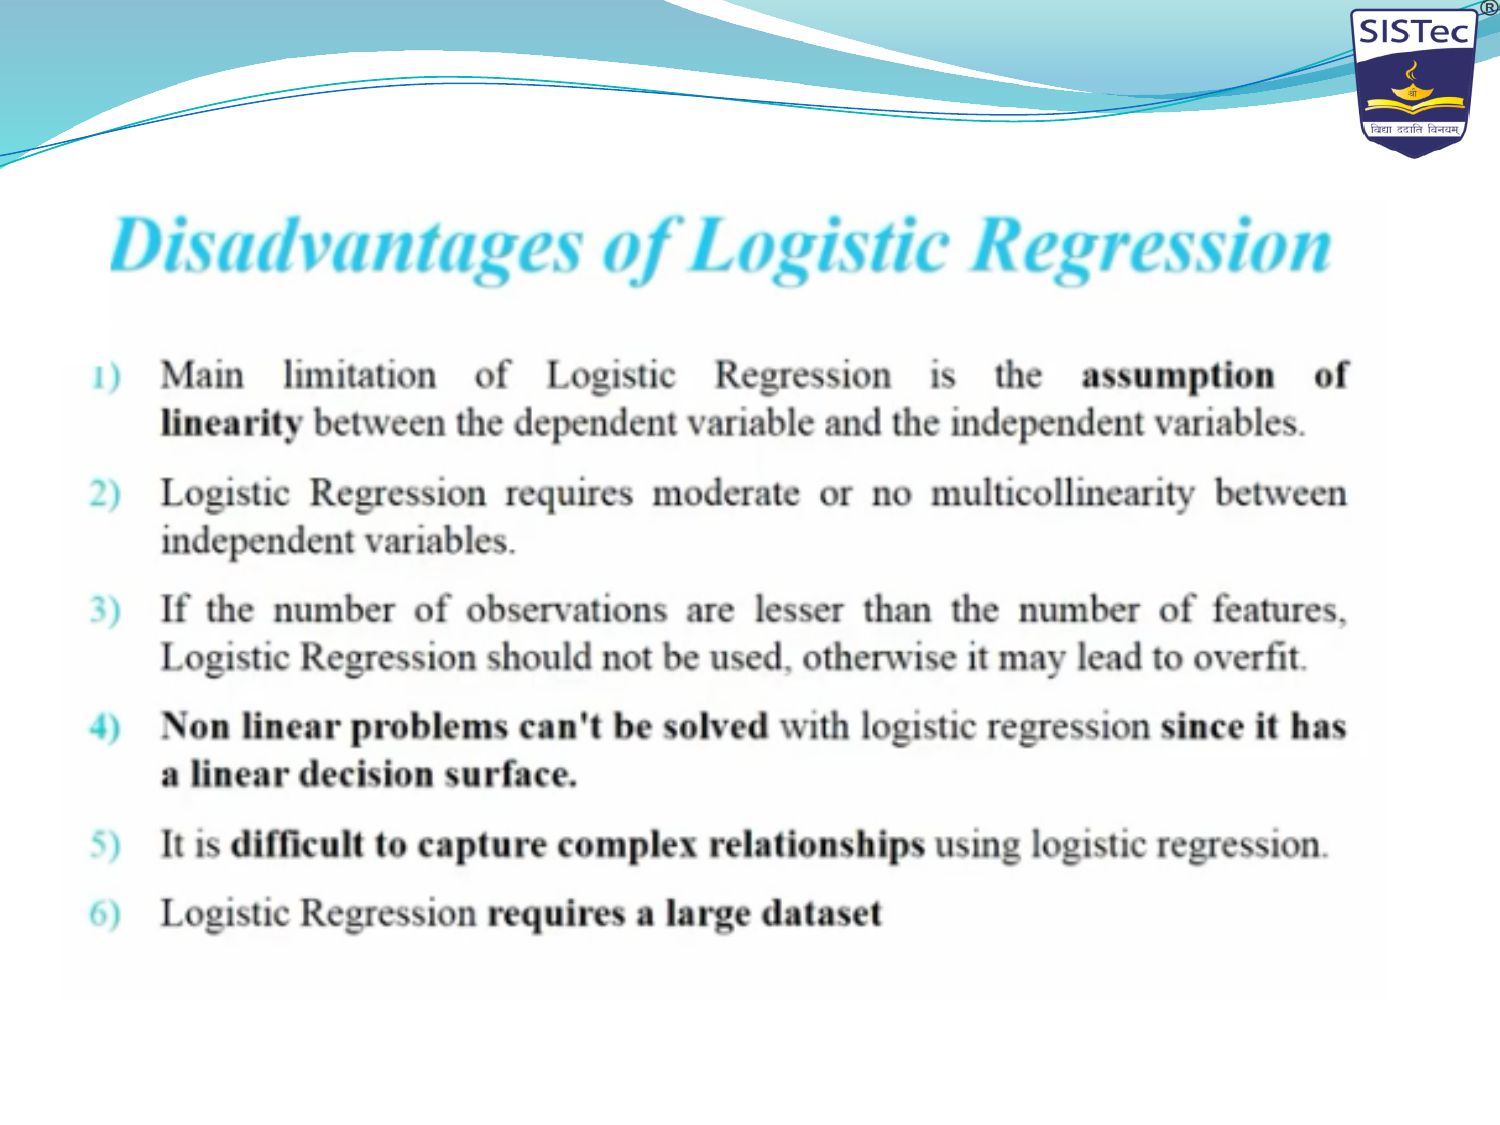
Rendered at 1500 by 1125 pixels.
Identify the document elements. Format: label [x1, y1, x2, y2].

picture [1349, 0, 1500, 159]
picture [62, 199, 1388, 1002]
